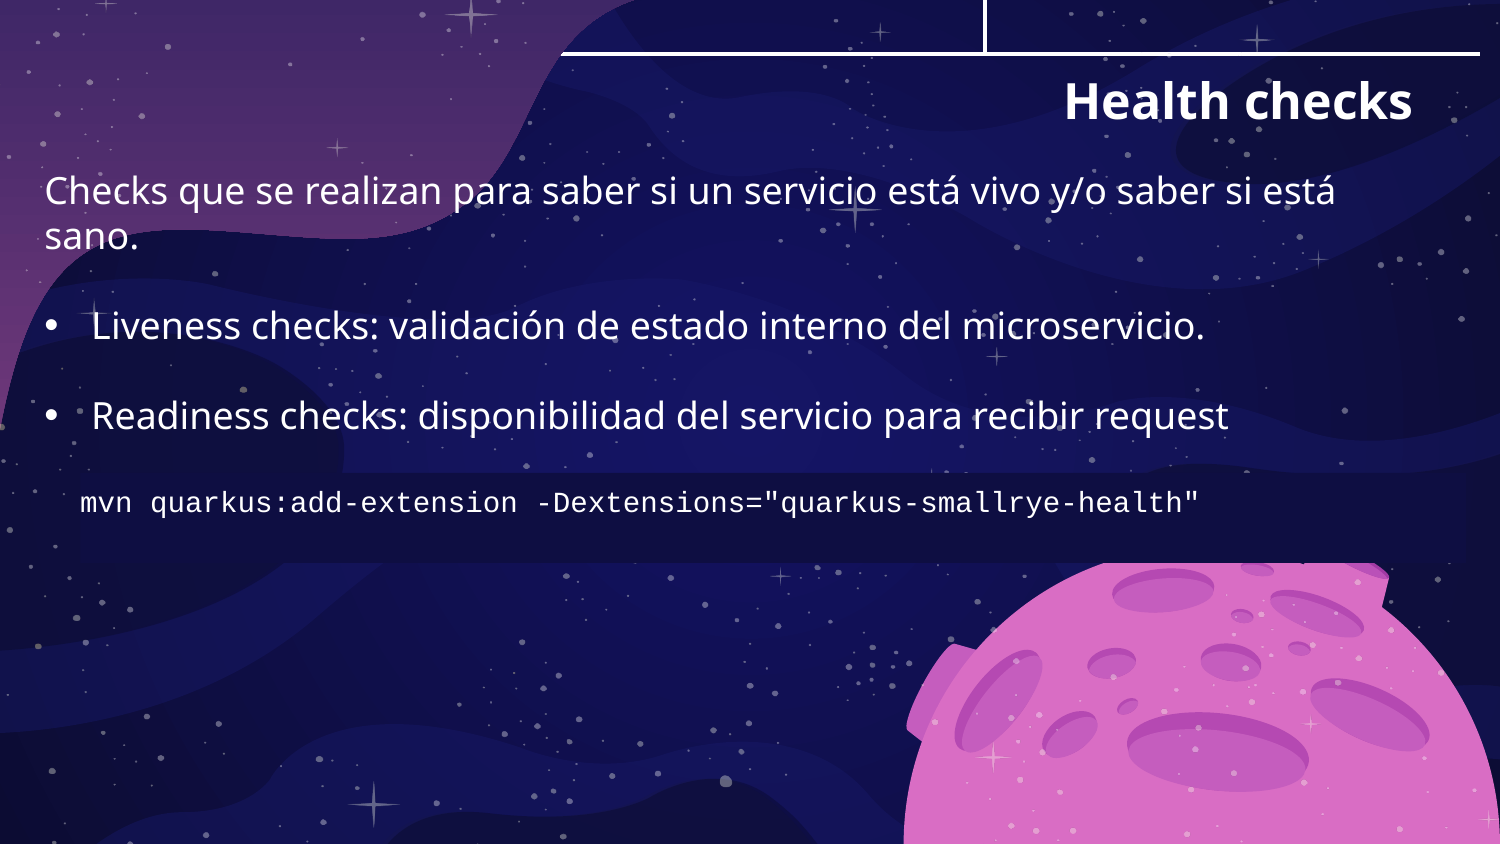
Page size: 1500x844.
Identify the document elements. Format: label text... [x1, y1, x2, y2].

title Health checks [541, 54, 1429, 135]
text_box Checks que se realizan para saber si un servicio está vivo y/o saber si está sano. Liveness checks: validación de estado interno del microservicio. Readiness checks: disponibilidad del servicio para recibir request [29, 152, 1447, 300]
picture [0, 0, 1500, 844]
text_box mvn quarkus:add-extension -Dextensions="quarkus-smallrye-health" [80, 472, 1467, 563]
